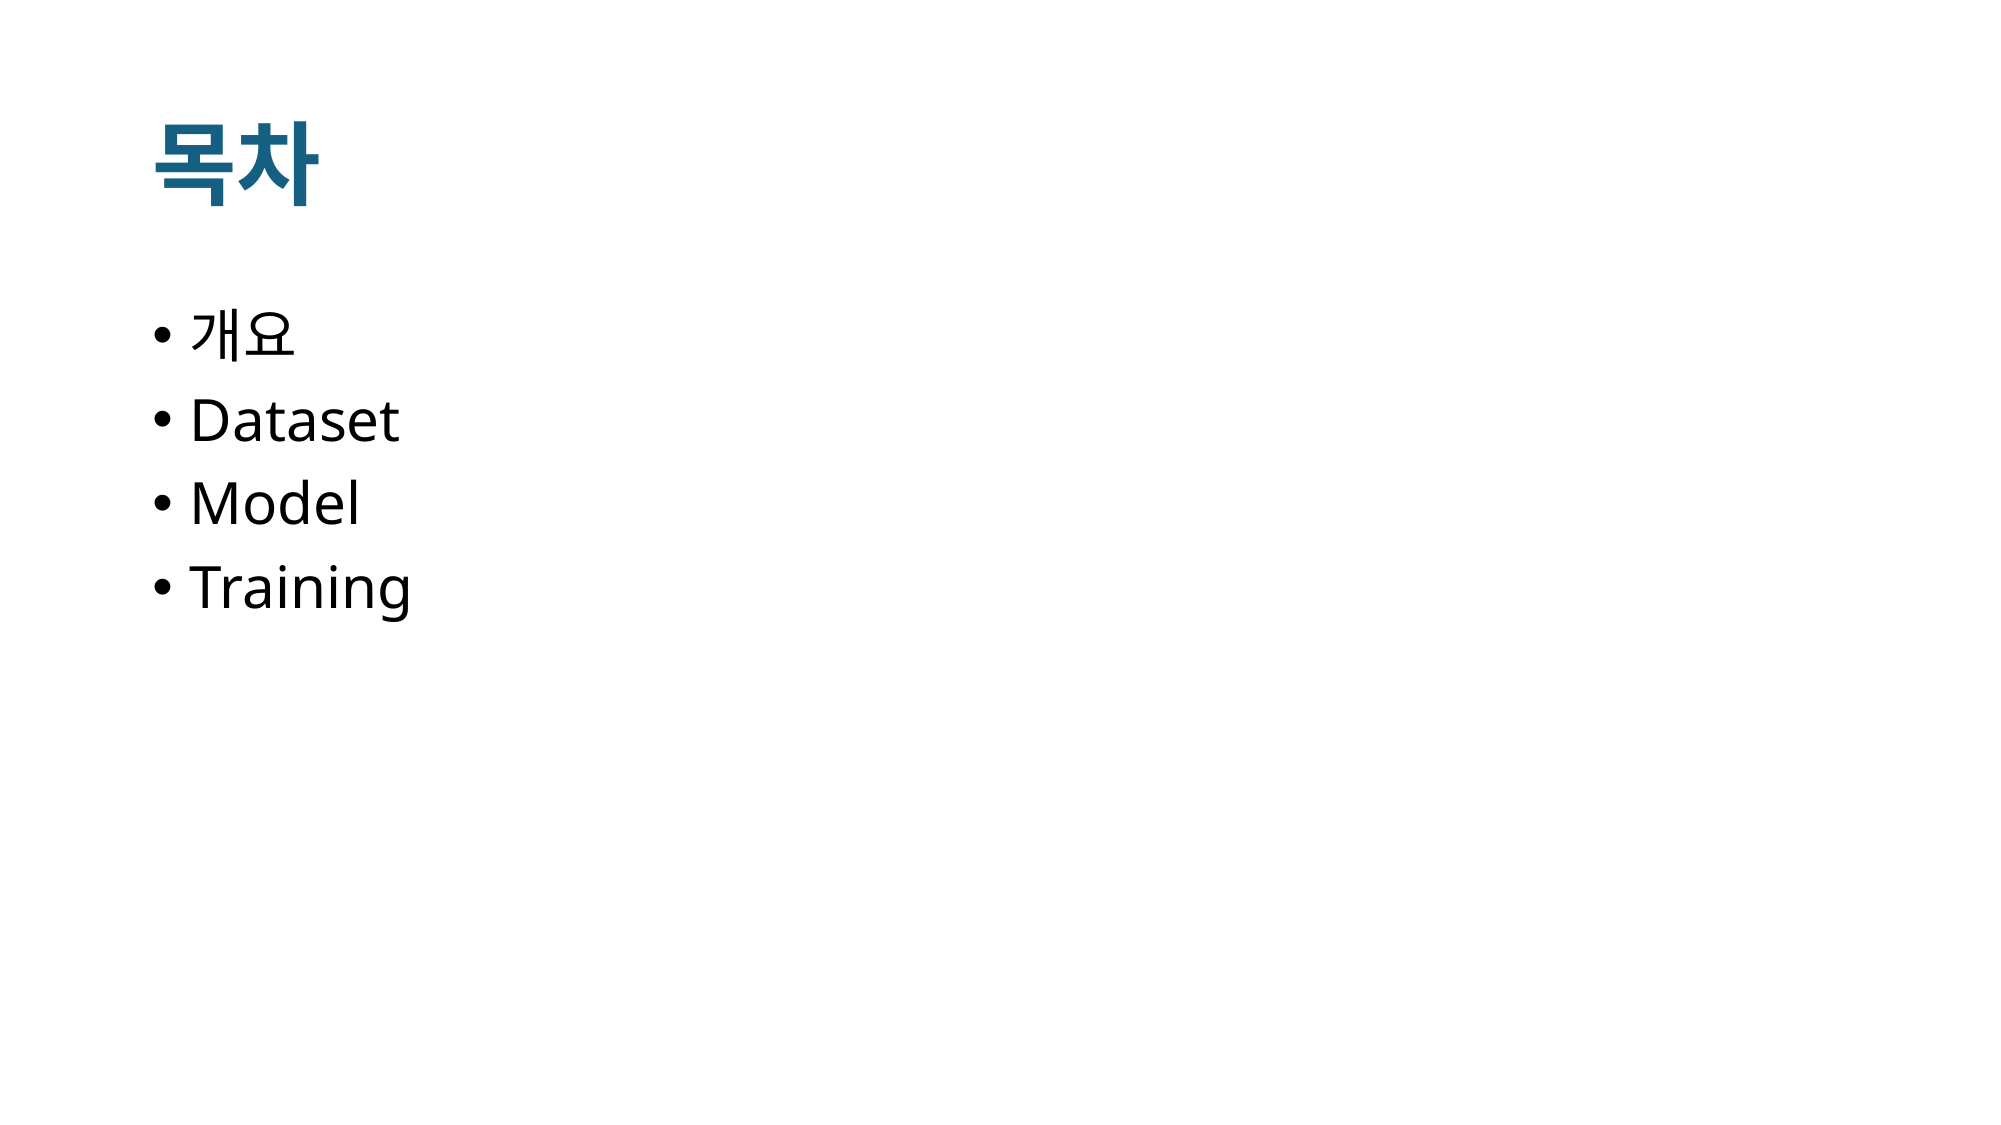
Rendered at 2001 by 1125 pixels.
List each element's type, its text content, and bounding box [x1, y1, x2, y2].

title 목차 [137, 59, 1863, 278]
list 개요 Dataset Model Training [137, 299, 1863, 1014]
